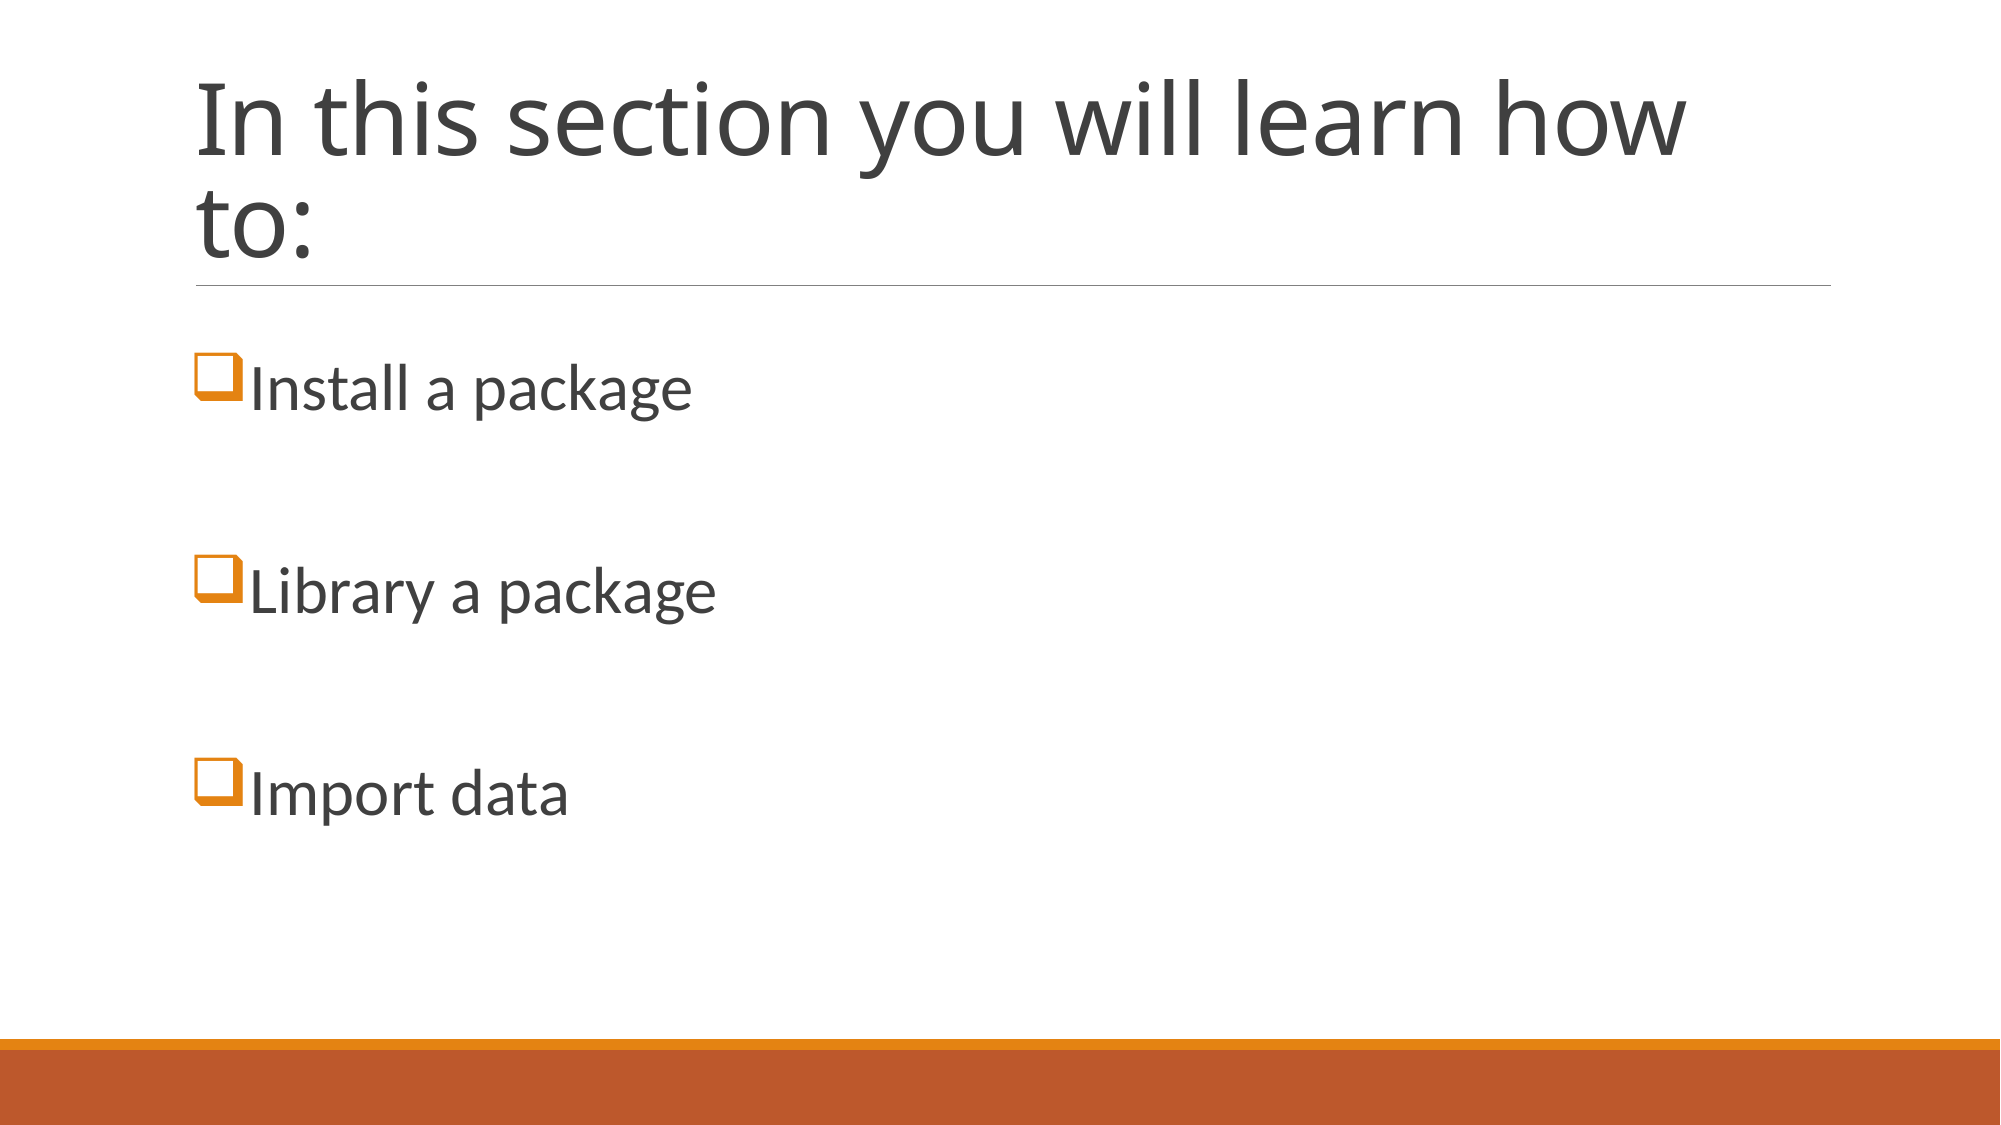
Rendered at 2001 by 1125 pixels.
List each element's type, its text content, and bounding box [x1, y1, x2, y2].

title In this section you will learn how to: [180, 47, 1830, 285]
list Install a package Library a package Import data [189, 345, 1000, 1006]
